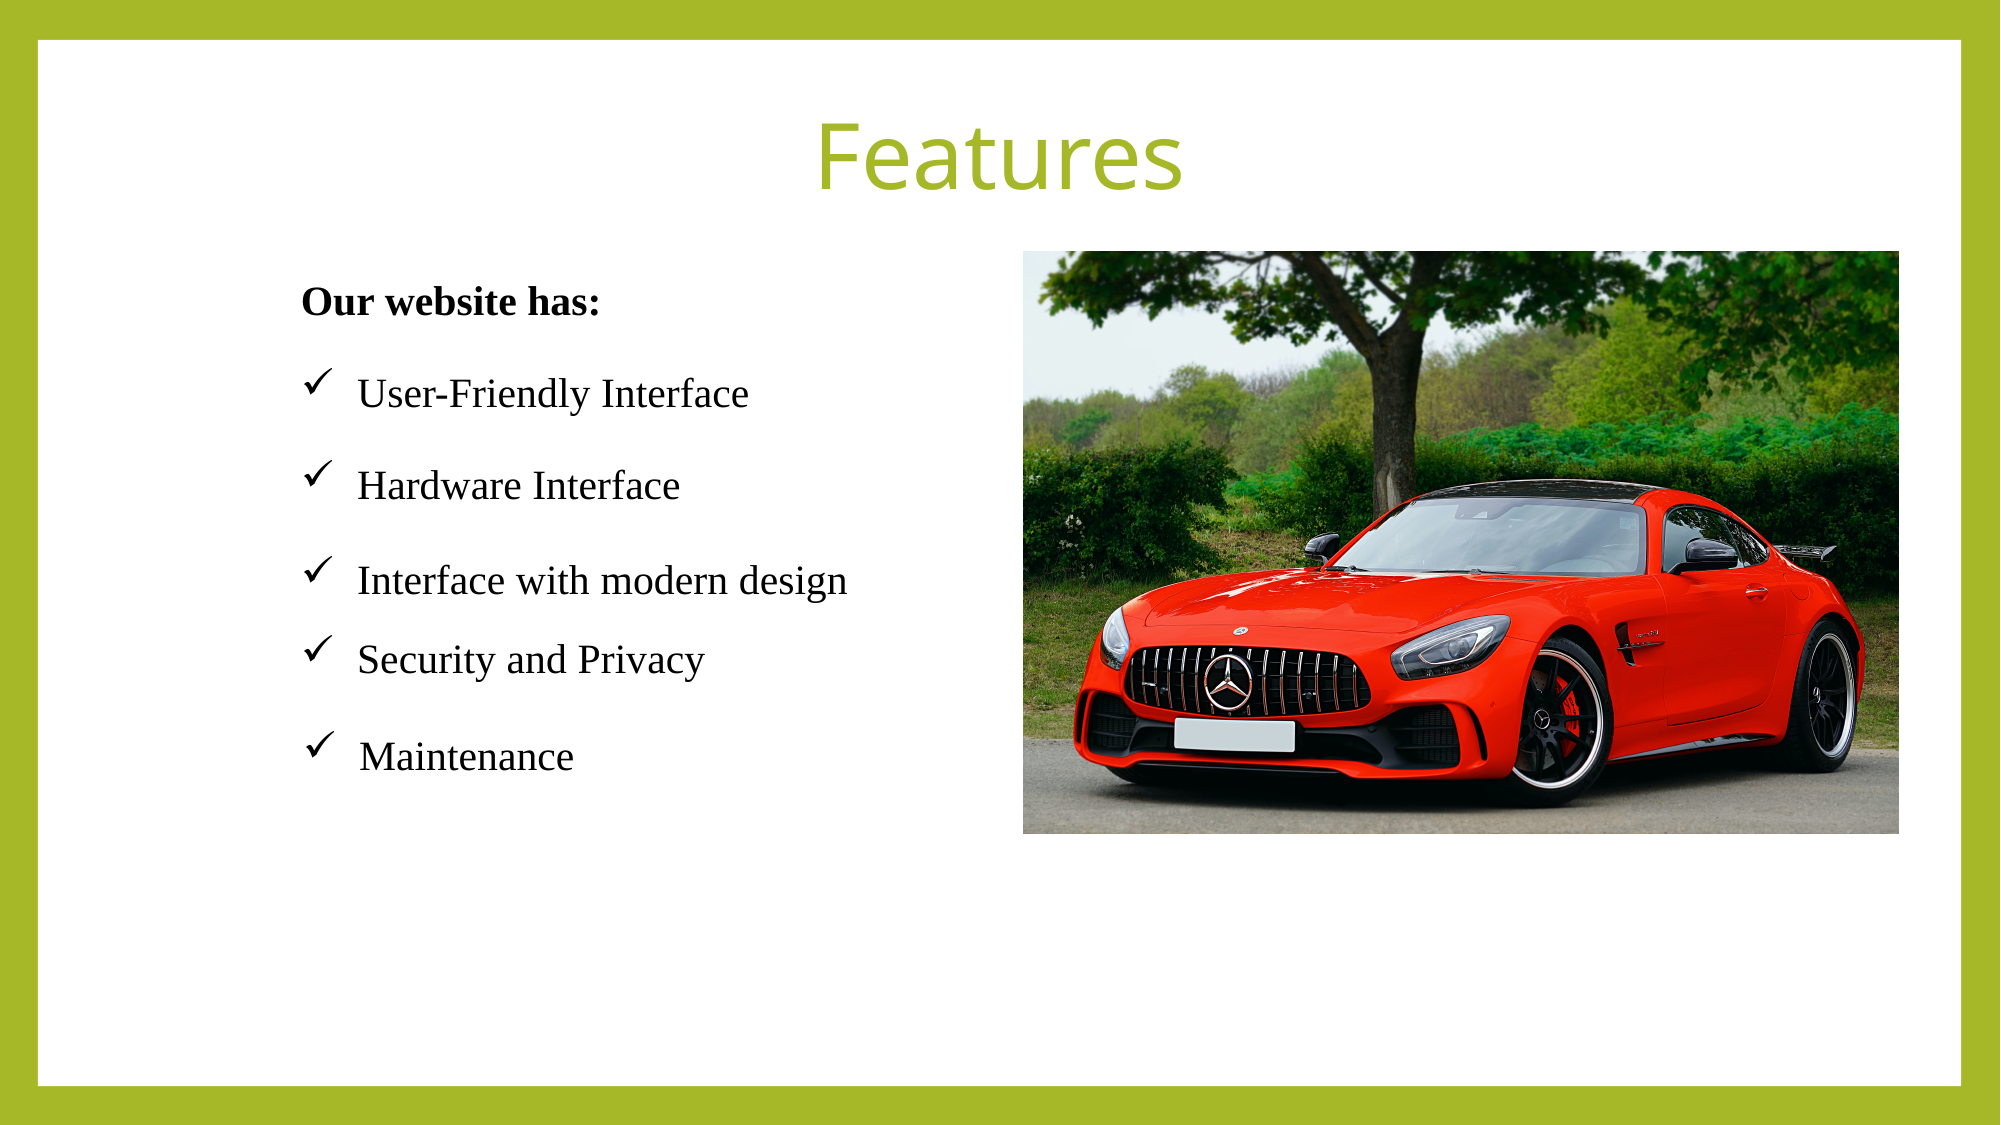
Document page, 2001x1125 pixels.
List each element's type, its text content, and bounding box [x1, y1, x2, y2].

text_box Our website has: User-Friendly Interface Hardware Interface Interface with modern design Security and Privacy Maintenance [286, 241, 892, 787]
title Features [147, 65, 1853, 255]
picture [1022, 250, 1899, 835]
